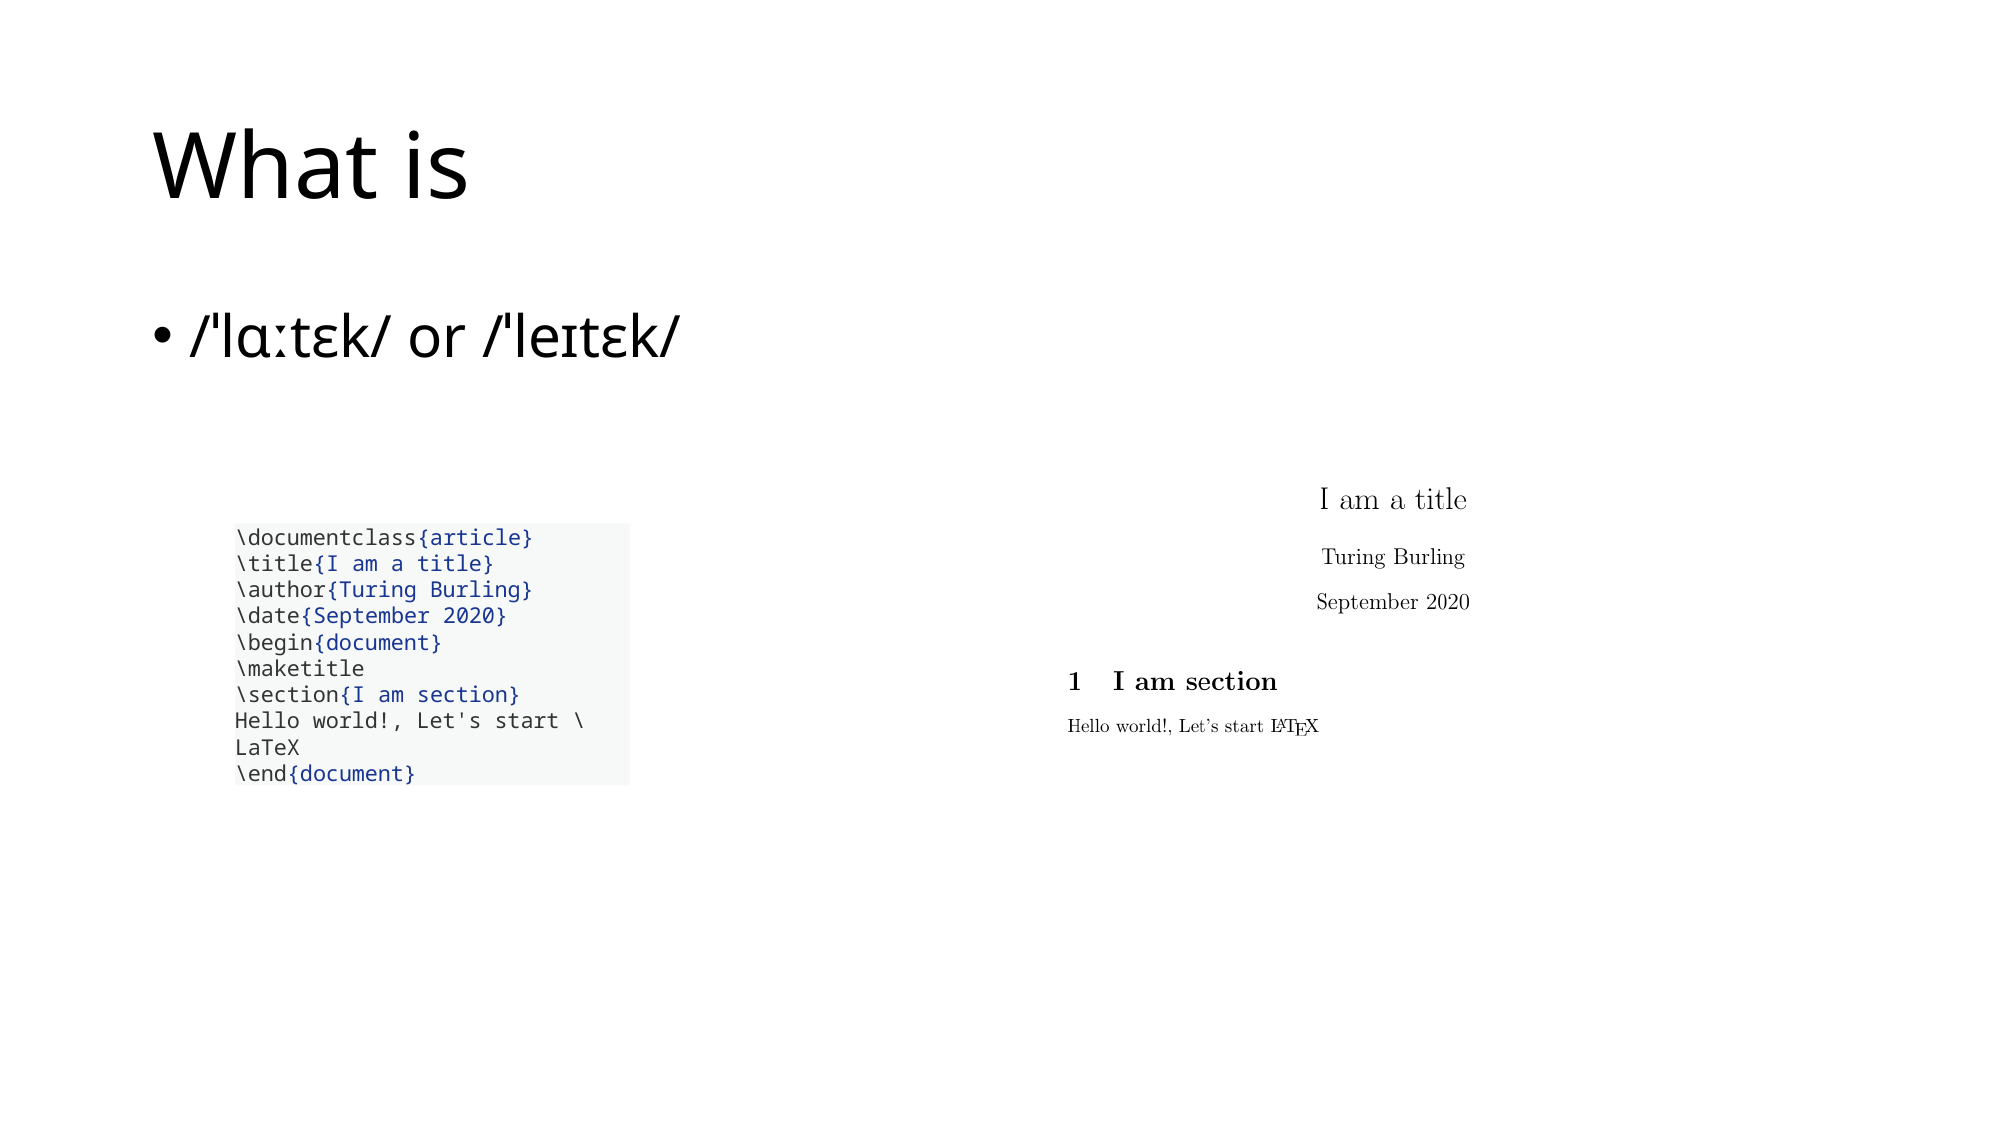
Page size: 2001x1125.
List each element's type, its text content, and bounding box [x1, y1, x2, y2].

picture [957, 385, 1809, 853]
list /ˈlɑːtɛk/ or /ˈleɪtɛk/ [137, 299, 1863, 1014]
text_box \documentclass{article} \title{I am a title} \author{Turing Burling} \date{September 2020} \begin{document} \maketitle \section{I am section} Hello world!, Let's start \LaTeX \end{document} [235, 523, 630, 786]
